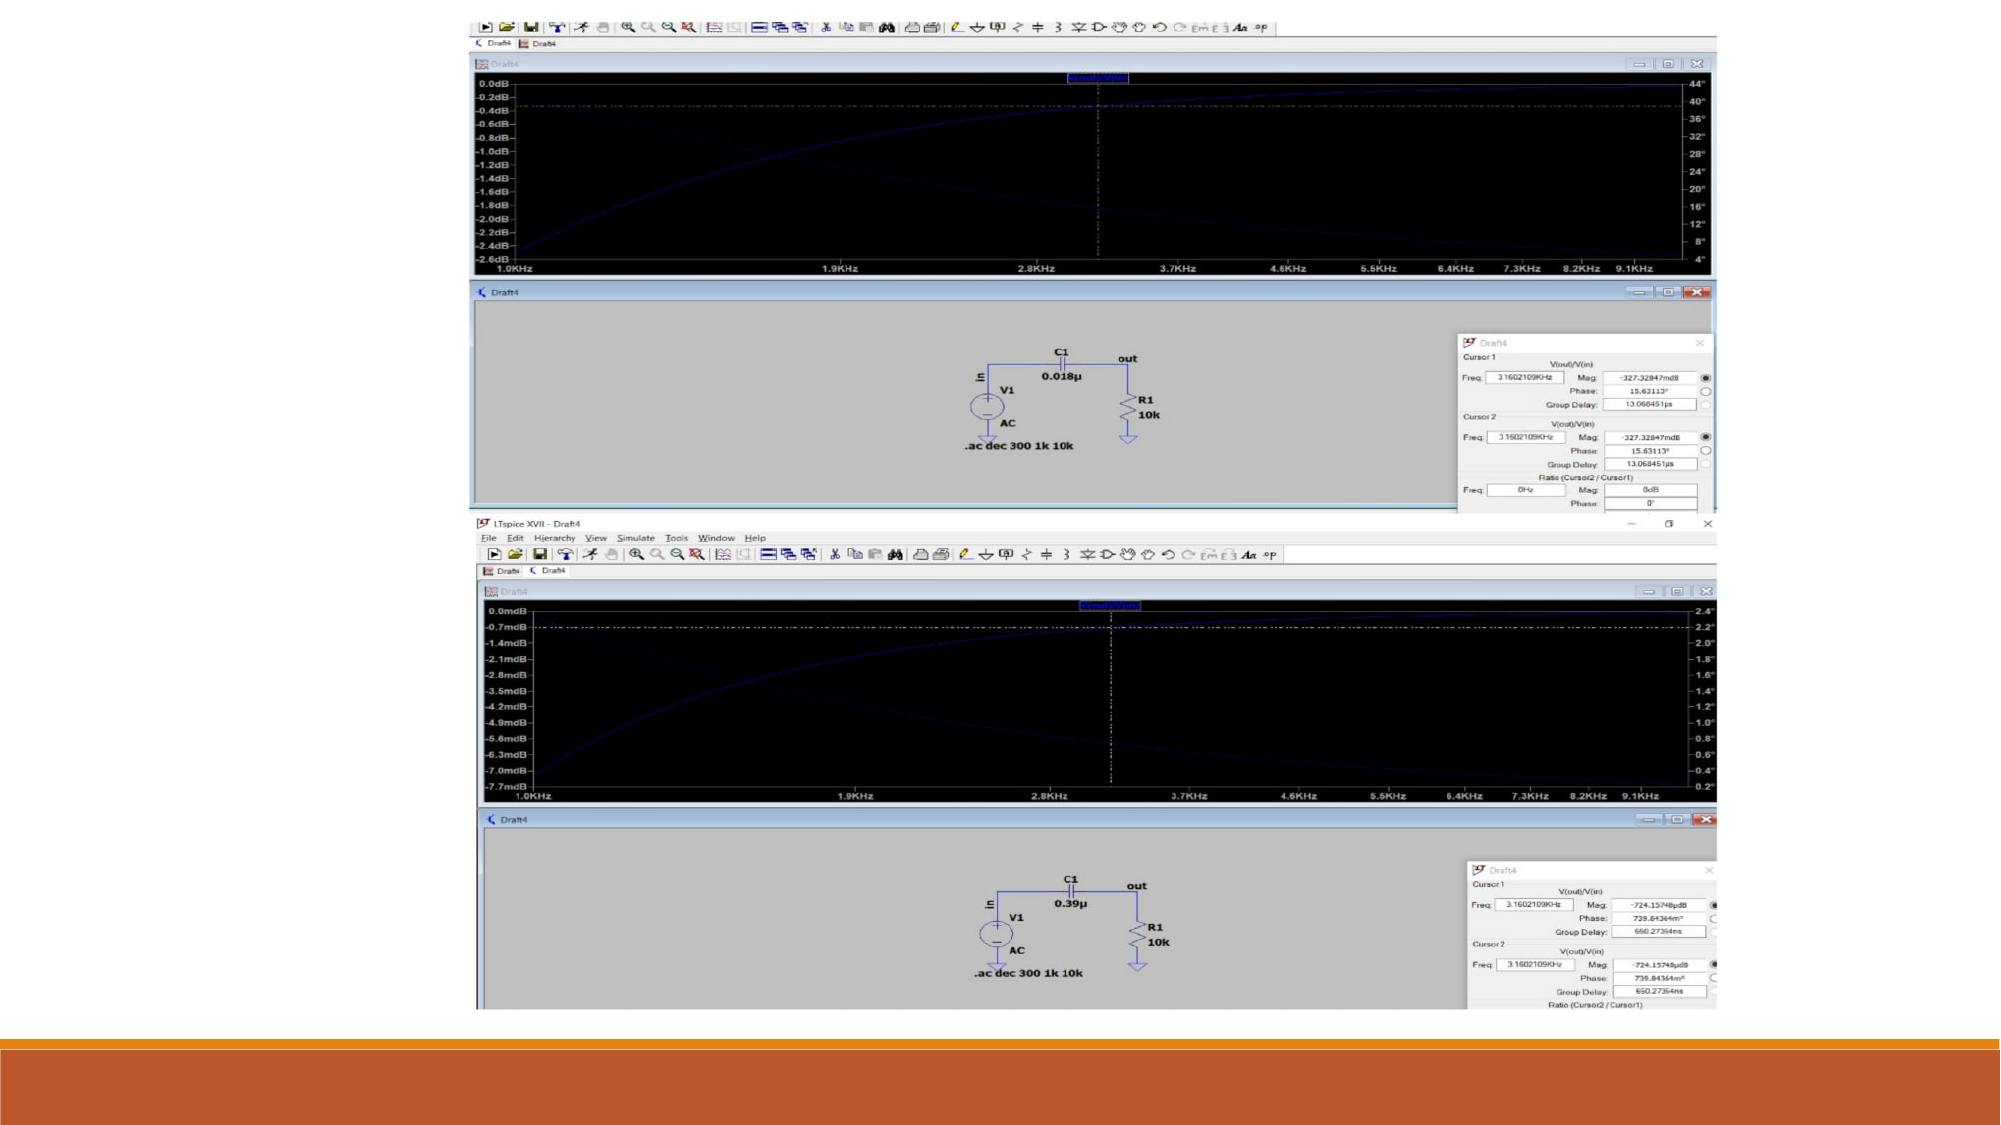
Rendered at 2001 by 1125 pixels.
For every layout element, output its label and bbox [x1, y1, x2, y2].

picture [463, 18, 1721, 1013]
